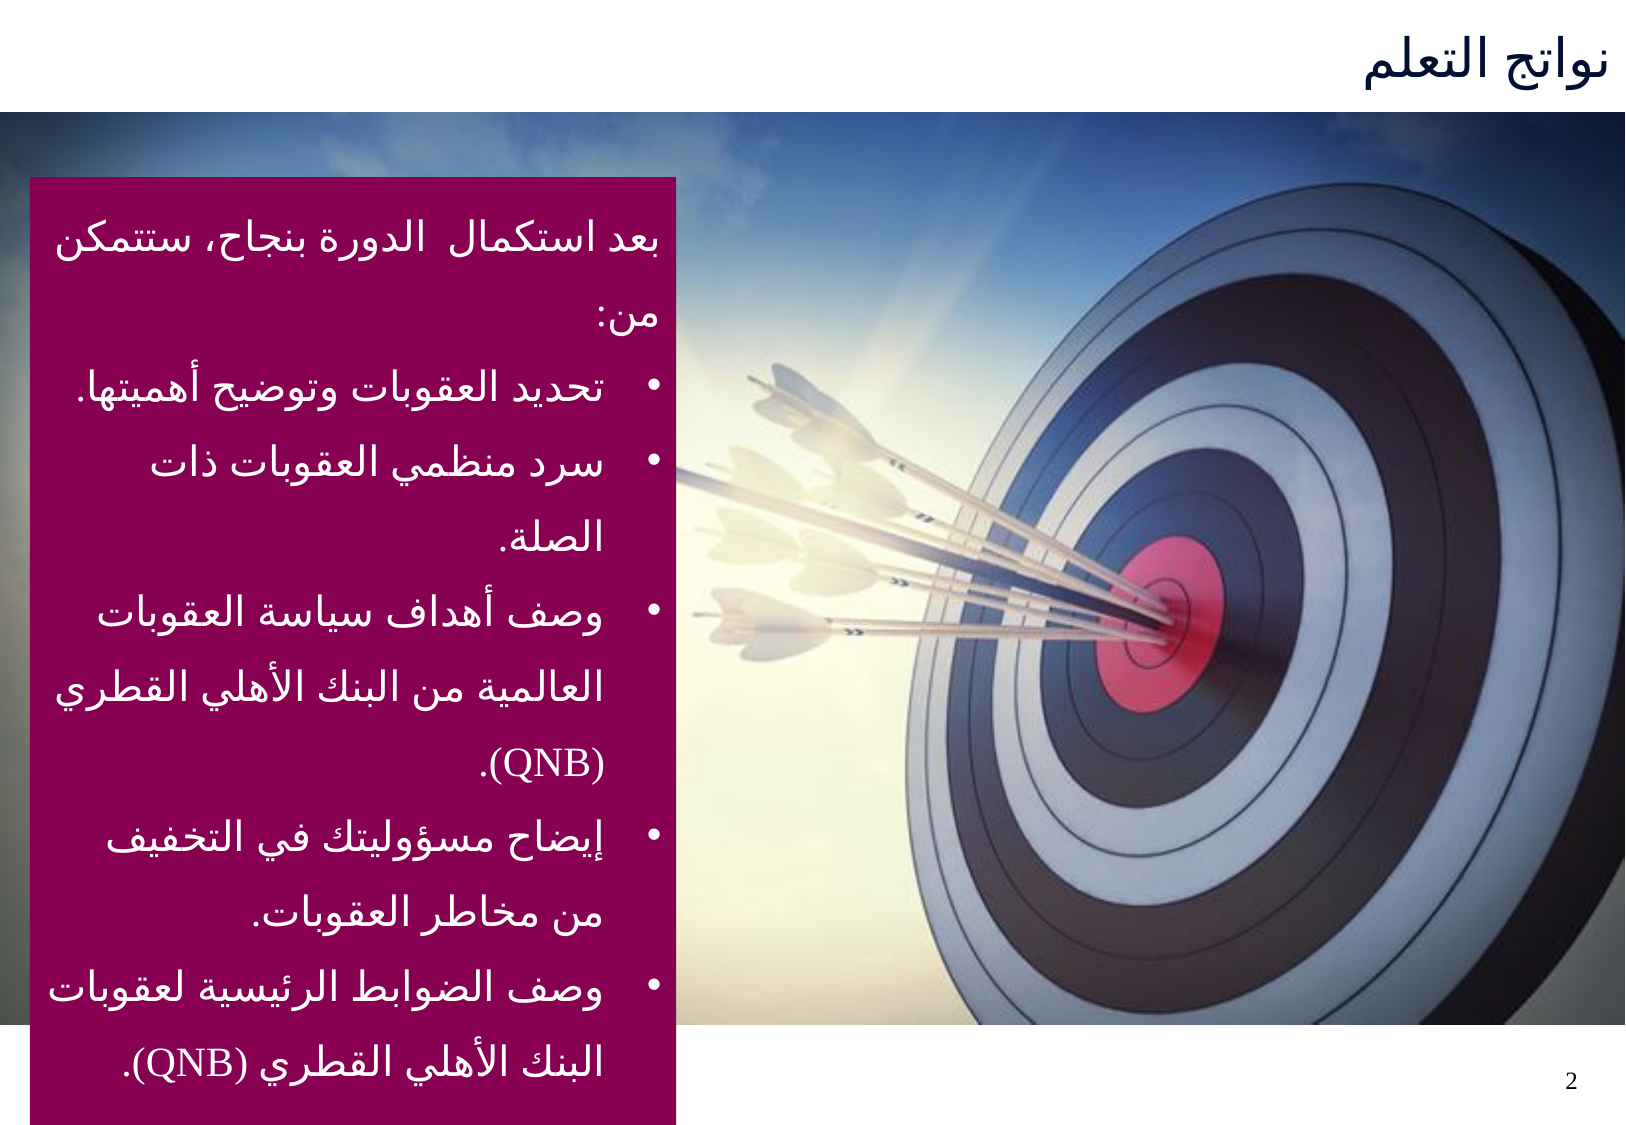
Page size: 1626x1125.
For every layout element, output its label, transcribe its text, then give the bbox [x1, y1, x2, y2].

text_box نواتج التعلم [13, 30, 1612, 111]
slide_number 2 [1505, 1048, 1578, 1095]
text_box بعد استكمال الدورة بنجاح، ستتمكن من: تحديد العقوبات وتوضيح أهميتها. سرد منظمي العقوبات ذات الصلة. وصف أهداف سياسة العقوبات العالمية من البنك الأهلي القطري (QNB). إيضاح مسؤوليتك في التخفيف من مخاطر العقوبات. وصف الضوابط الرئيسية لعقوبات البنك الأهلي القطري (QNB). [29, 1031, 677, 1125]
picture [0, 112, 1625, 1025]
